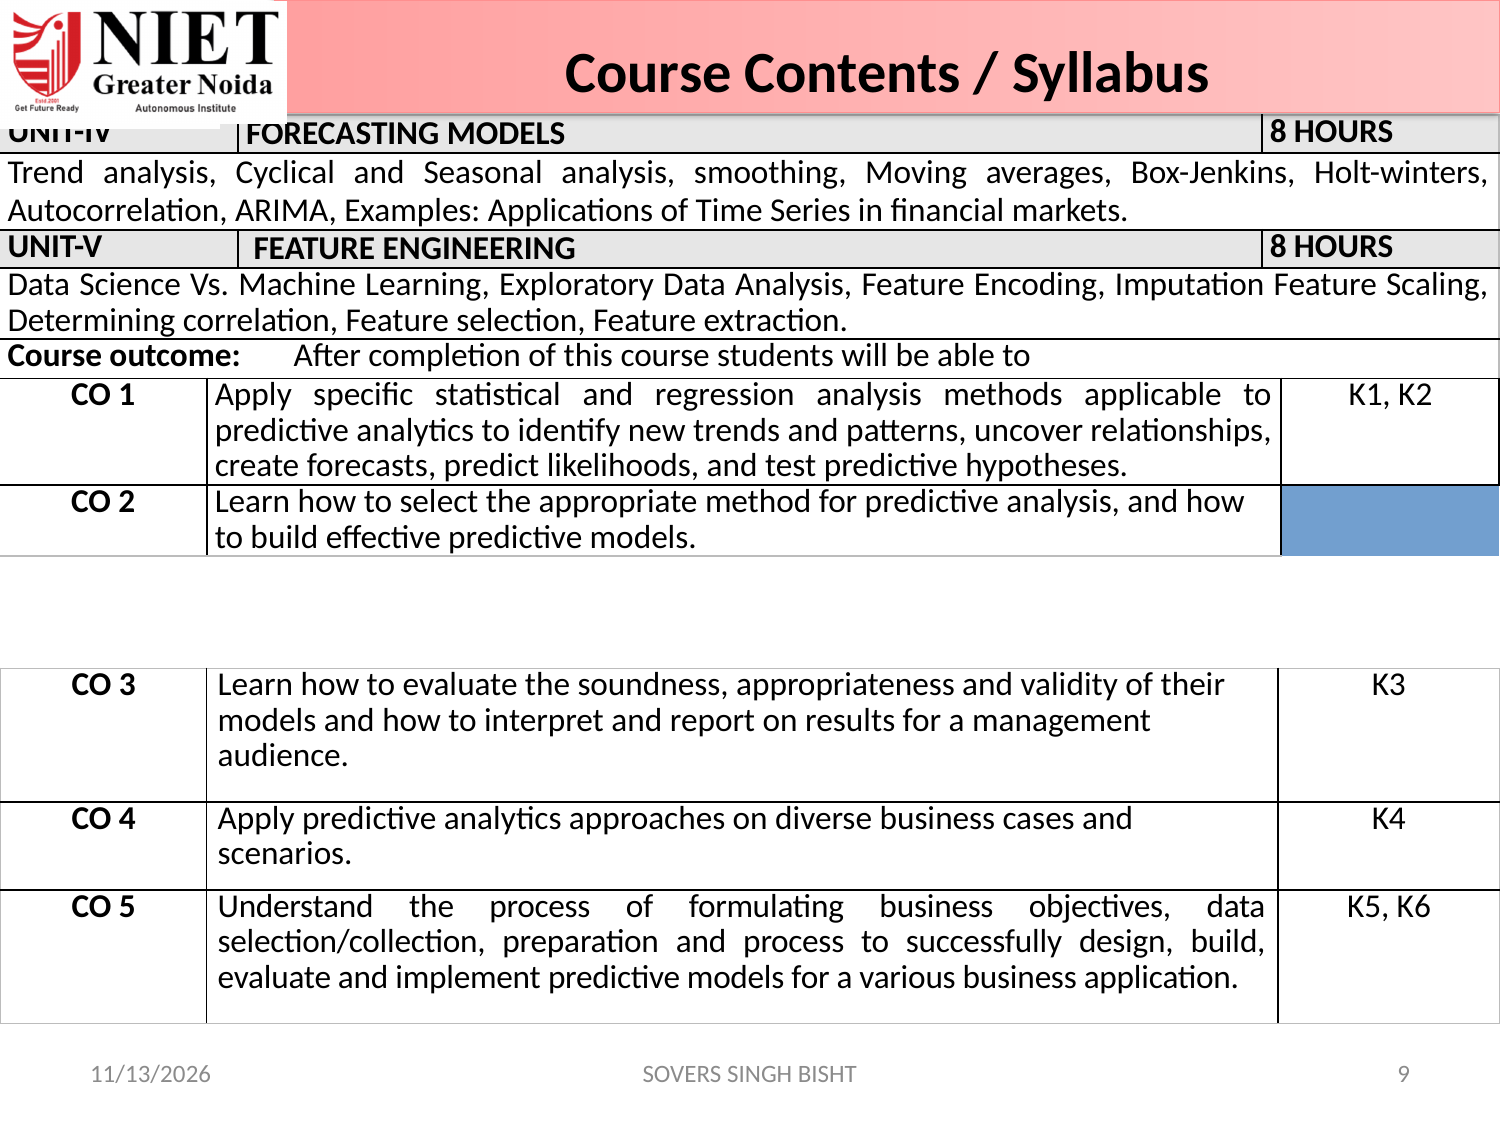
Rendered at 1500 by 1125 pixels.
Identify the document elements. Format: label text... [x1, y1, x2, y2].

text_box Course Contents / Syllabus [288, 0, 1500, 113]
table_header 8 HOURS [1263, 120, 1498, 152]
table_header Learn how to evaluate the soundness, appropriateness and validity of their models and how to interpret and report on results for a management audience. [207, 669, 1277, 801]
table_cell Trend analysis, Cyclical and Seasonal analysis, smoothing, Moving averages, Box-Jenkins, Holt-winters, Autocorrelation, ARIMA, Examples: Applications of Time Series in financial markets. [0, 154, 1498, 229]
table_cell Learn how to select the appropriate method for predictive analysis, and how to build effective predictive models. [208, 486, 1280, 555]
table_cell CO 1 [0, 379, 206, 484]
table_cell K5, K6 [1279, 891, 1499, 1023]
table_header UNIT-IV [0, 132, 237, 152]
table_cell FEATURE ENGINEERING [239, 231, 1261, 267]
table_cell Understand the process of formulating business objectives, data selection/collection, preparation and process to successfully design, build, evaluate and implement predictive models for a various business application. [207, 891, 1277, 1023]
table_header FORECASTING MODELS [239, 120, 1261, 152]
table_cell CO 5 [1, 891, 206, 1023]
table_cell Data Science Vs. Machine Learning, Exploratory Data Analysis, Feature Encoding, Imputation Feature Scaling, Determining correlation, Feature selection, Feature extraction. [0, 269, 1498, 338]
table_cell K4 [1279, 803, 1499, 889]
table_cell Apply predictive analytics approaches on diverse business cases and scenarios. [207, 803, 1277, 889]
table_cell Apply specific statistical and regression analysis methods applicable to predictive analytics to identify new trends and patterns, uncover relationships, create forecasts, predict likelihoods, and test predictive hypotheses. [208, 379, 1280, 484]
footer SOVERS SINGH BISHT [512, 1042, 988, 1103]
slide_number 9 [1074, 1042, 1425, 1103]
table_cell UNIT-V [0, 231, 237, 267]
picture [0, 0, 288, 129]
table_cell 8 HOURS [1263, 231, 1498, 267]
table_header CO 3 [1, 669, 206, 801]
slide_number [75, 1042, 425, 1103]
table_cell CO 2 [0, 486, 206, 555]
table_header K3 [1279, 669, 1499, 801]
table_cell CO 4 [1, 803, 206, 889]
table_cell K1, K2 [1282, 379, 1498, 484]
table_cell Course outcome: After completion of this course students will be able to [0, 340, 1498, 378]
